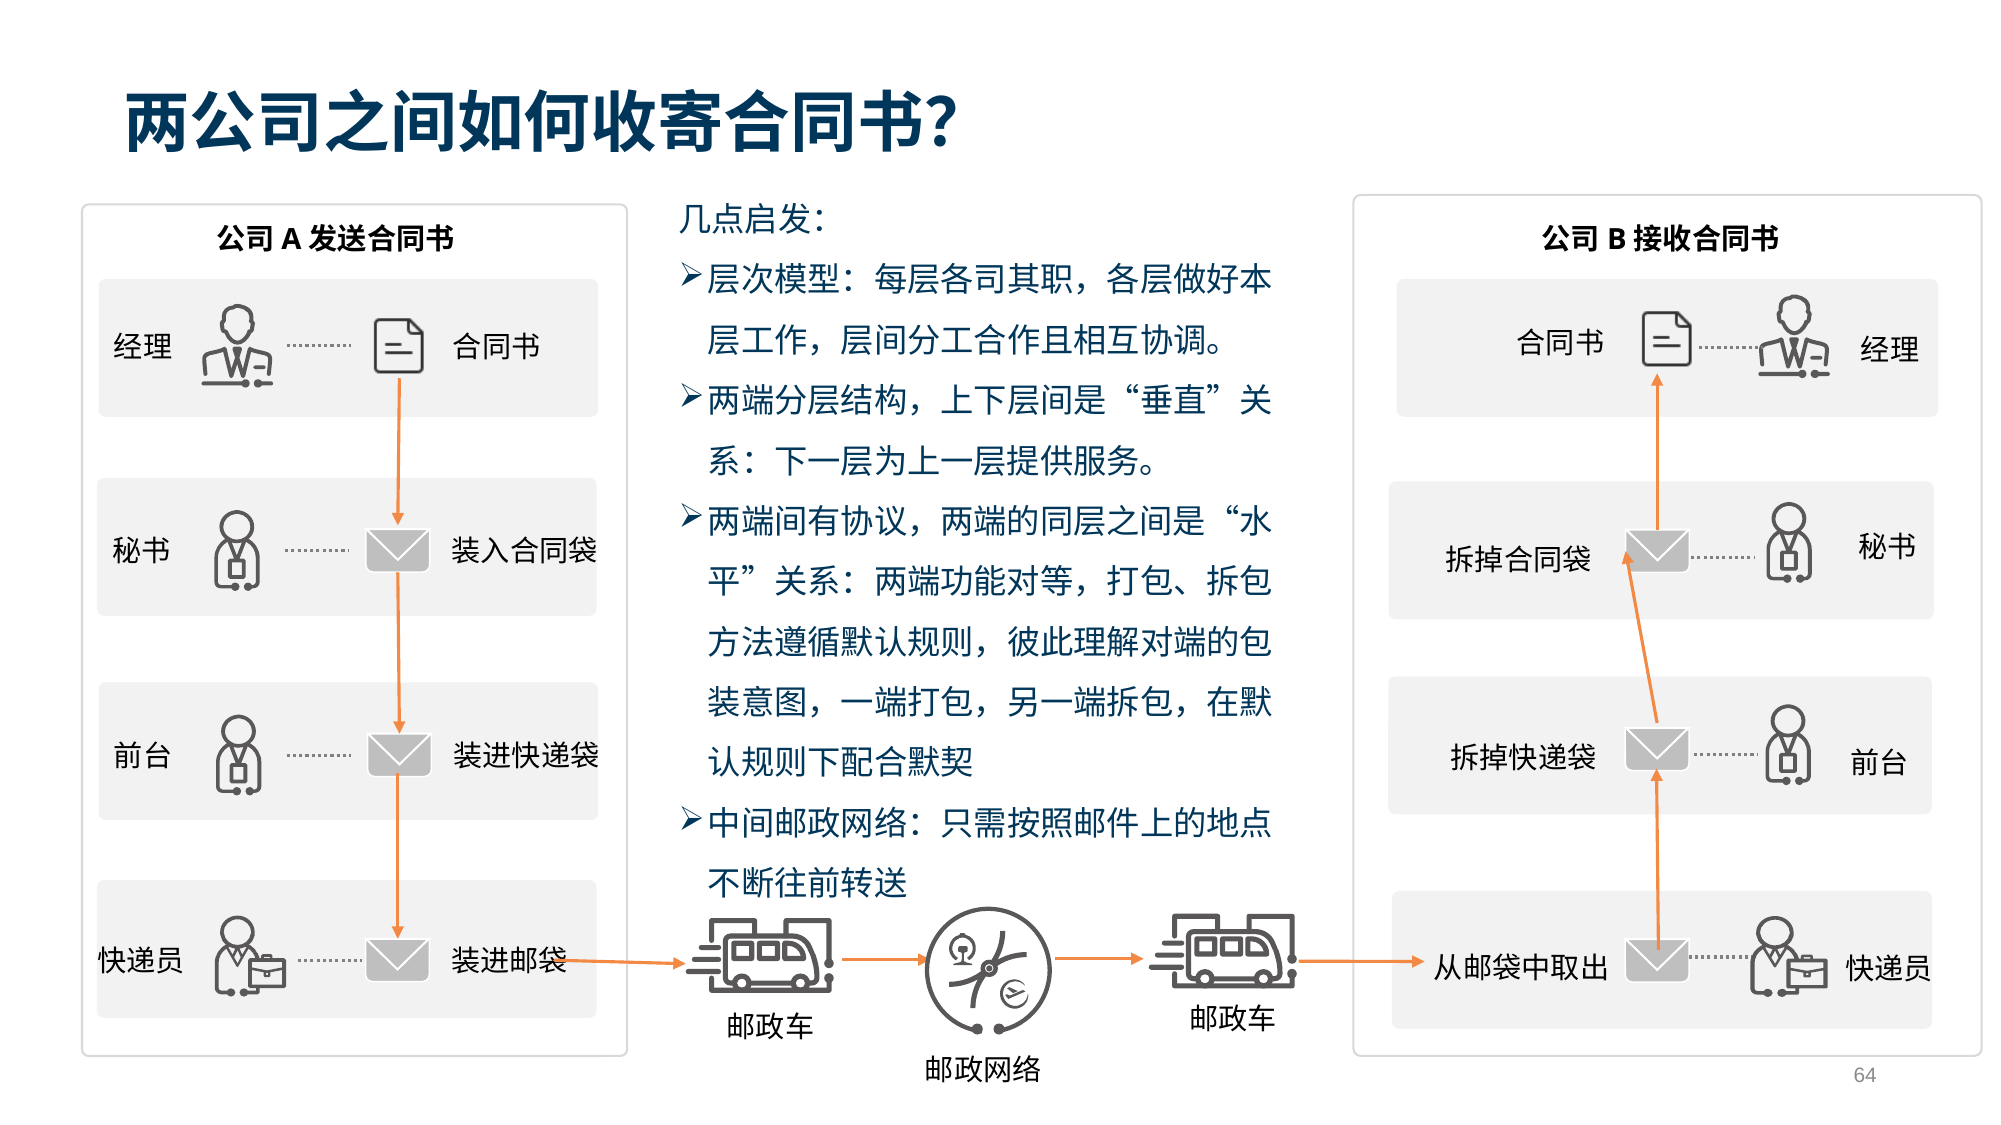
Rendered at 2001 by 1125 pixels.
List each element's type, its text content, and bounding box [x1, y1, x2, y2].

slide_number 64 [1759, 1051, 1892, 1097]
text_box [685, 918, 834, 993]
text_box 公司A发送合同书 [201, 212, 470, 263]
text_box 装进快递袋 [438, 729, 615, 780]
text_box 邮政车 [1174, 993, 1293, 1043]
text_box 秘书 [97, 525, 186, 575]
text_box [1765, 704, 1811, 786]
title 两公司之间如何收寄合同书？ [108, 0, 1890, 168]
text_box 前台 [1835, 736, 1924, 787]
text_box 装进邮袋 [436, 934, 584, 985]
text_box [1625, 727, 1690, 771]
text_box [1758, 294, 1830, 378]
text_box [554, 960, 685, 964]
text_box 合同书 [438, 320, 556, 371]
text_box 快递员 [82, 934, 200, 985]
text_box 从邮袋中取出 [1419, 941, 1625, 992]
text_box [367, 733, 432, 777]
text_box [1750, 916, 1828, 997]
text_box 拆掉快递袋 [1435, 731, 1612, 782]
text_box [216, 714, 262, 796]
text_box [1766, 502, 1812, 583]
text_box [1148, 913, 1297, 989]
text_box 几点启发： 层次模型：每层各司其职，各层做好本层工作，层间分工合作且相互协调。 两端分层结构，上下层间是“垂直”关系：下一层为上一层提供服务。 两端间有协议，两端的同层之间是“水平”关系：两端功能对等，打包、拆包方法遵循默认规则，彼此理解对端的包装意图，一端打包，另一端拆包，在默认规则下配合默契 中间邮政网络：只需按照邮件上的地点不断往前转送 [663, 170, 1315, 910]
picture [366, 313, 432, 379]
text_box 合同书 [1501, 316, 1634, 367]
picture [1634, 306, 1700, 373]
text_box 秘书 [1843, 520, 1932, 571]
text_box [923, 905, 1055, 1035]
text_box 邮政车 [672, 1000, 830, 1051]
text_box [1625, 939, 1690, 983]
text_box [214, 510, 260, 591]
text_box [1625, 529, 1690, 573]
text_box [214, 915, 287, 997]
text_box 快递员 [1830, 942, 1948, 993]
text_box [365, 938, 430, 982]
text_box [1353, 194, 1982, 1056]
text_box 装入合同袋 [436, 525, 613, 575]
text_box 公司B接收合同书 [1526, 213, 1795, 263]
text_box 经理 [99, 320, 188, 371]
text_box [365, 529, 430, 572]
text_box 邮政网络 [910, 1043, 1057, 1094]
text_box 拆掉合同袋 [1430, 533, 1607, 584]
text_box [81, 204, 628, 1057]
text_box 前台 [99, 729, 188, 780]
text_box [201, 303, 274, 388]
text_box 经理 [1845, 324, 1935, 374]
